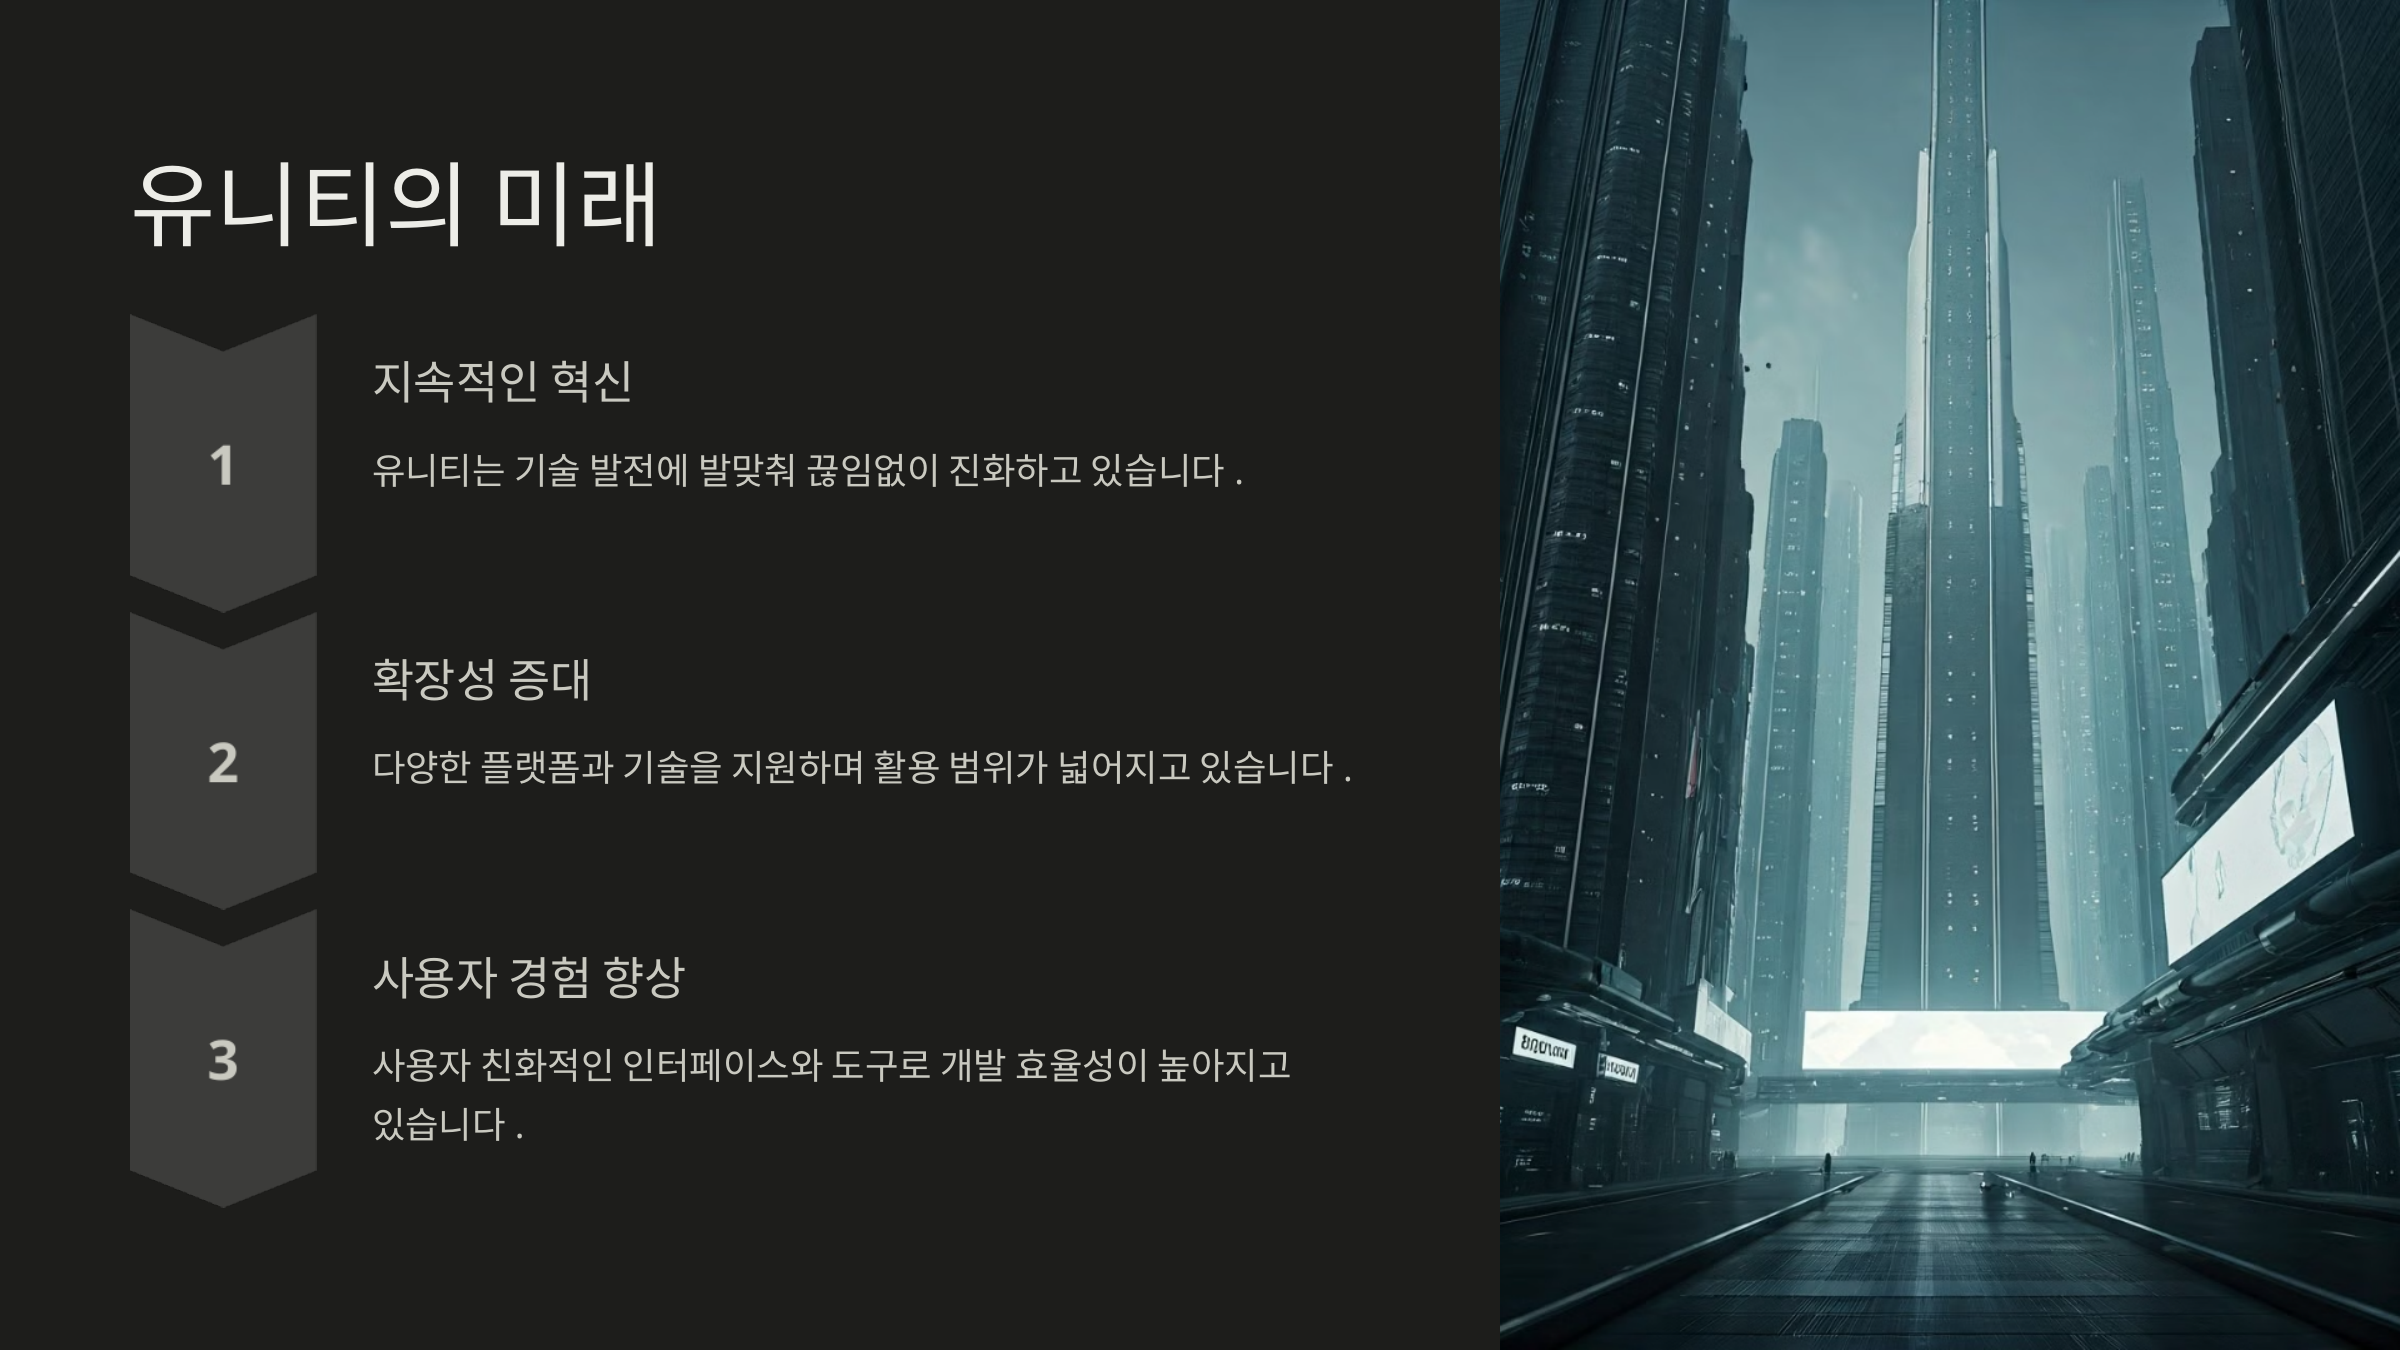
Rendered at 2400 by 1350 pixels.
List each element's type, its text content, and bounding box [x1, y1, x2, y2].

picture [130, 314, 317, 1208]
text_box 사용자 친화적인 인터페이스와 도구로 개발 효율성이 높아지고 있습니다. [372, 1027, 1370, 1147]
picture [1499, 0, 2400, 1350]
text_box 유니티의 미래 [130, 142, 1061, 259]
text_box 확장성 증대 [371, 649, 838, 708]
text_box 사용자 경험 향상 [371, 947, 838, 1006]
text_box 지속적인 혁신 [371, 351, 838, 410]
text_box 유니티는 기술 발전에 발맞춰 끊임없이 진화하고 있습니다. [372, 432, 1370, 492]
text_box 다양한 플랫폼과 기술을 지원하며 활용 범위가 넓어지고 있습니다. [372, 729, 1370, 790]
